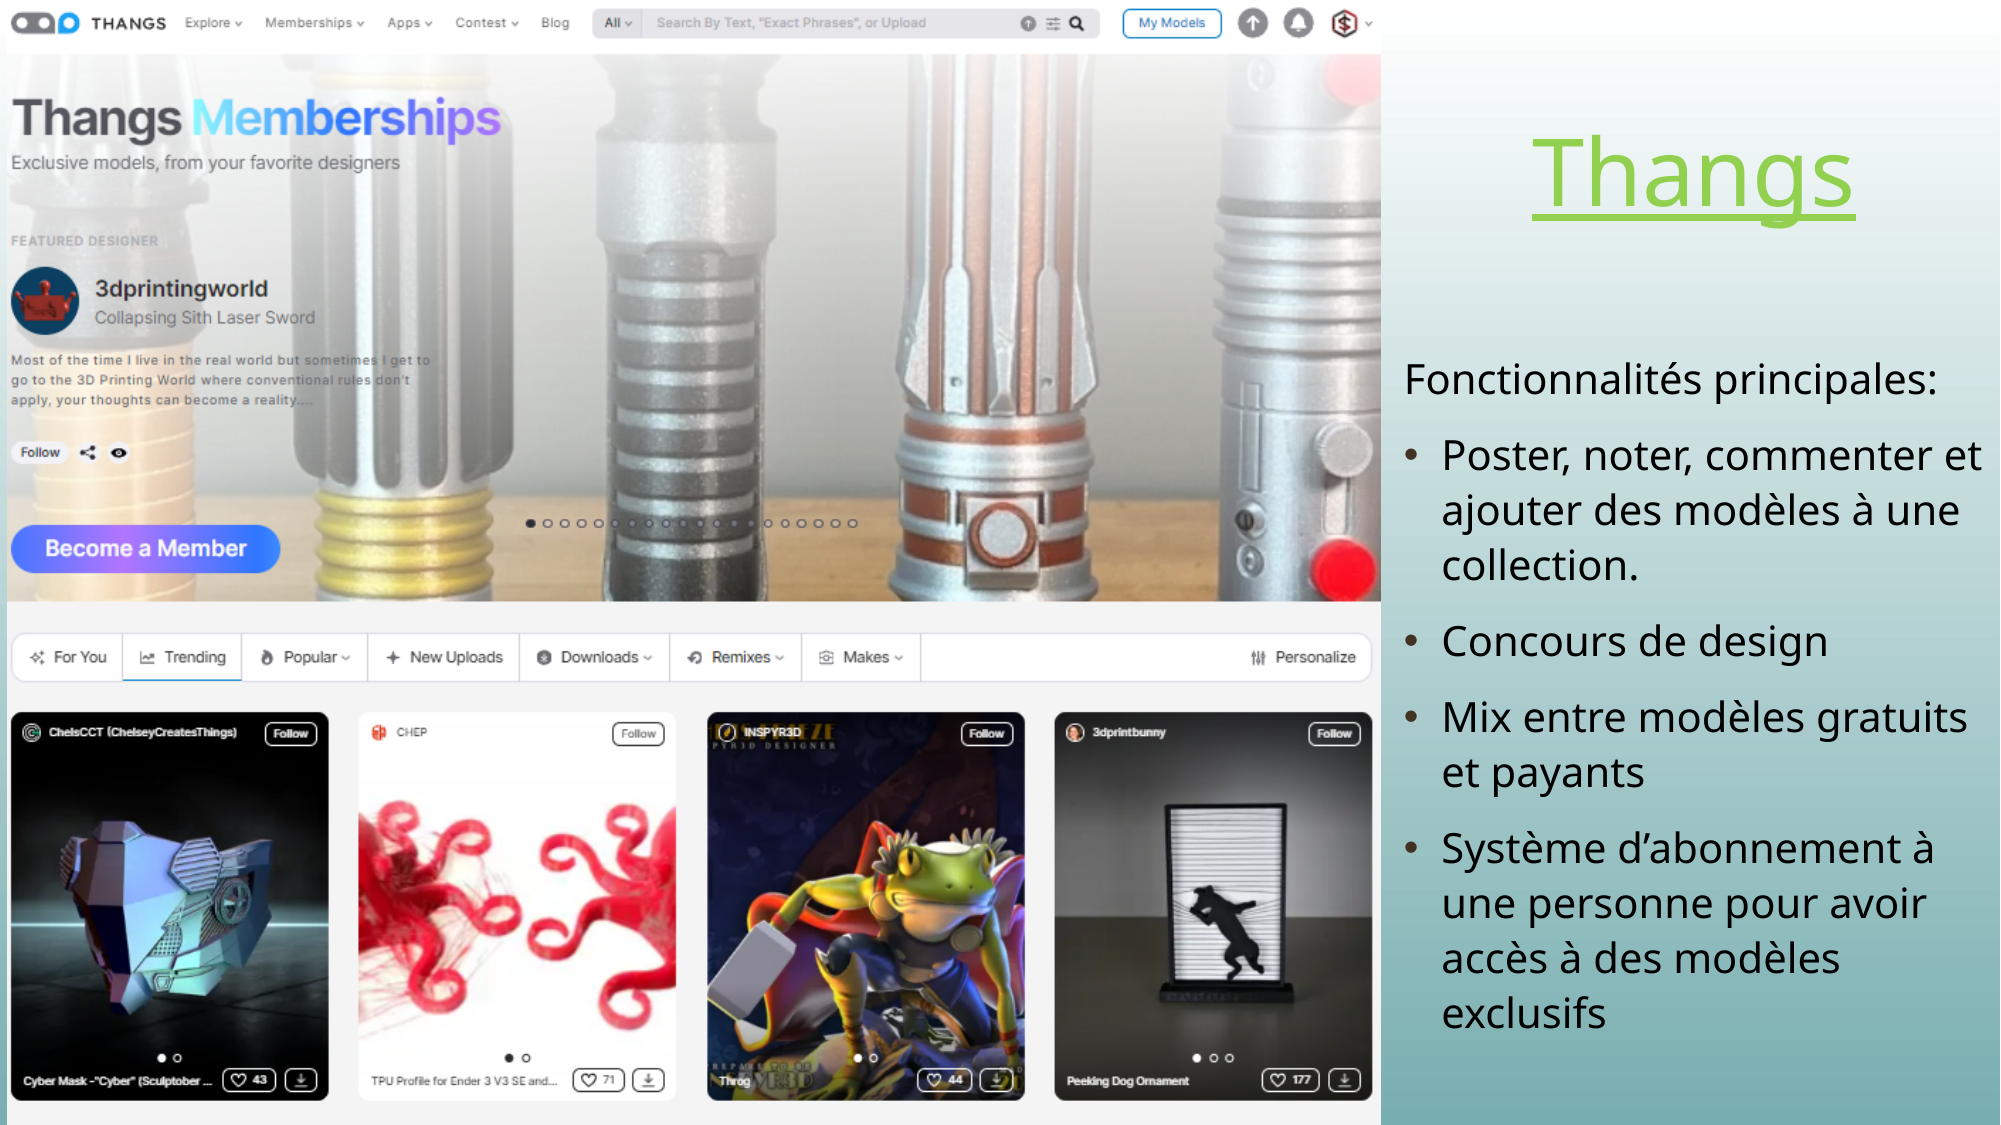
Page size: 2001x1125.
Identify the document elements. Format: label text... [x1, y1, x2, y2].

text_box [1381, 0, 2000, 1125]
list Fonctionnalités principales: Poster, noter, commenter et ajouter des modèles à une collection. Concours de design Mix entre modèles gratuits et payants Système d’abonnement à une personne pour avoir accès à des modèles exclusifs [1388, 340, 2000, 1125]
picture [7, 0, 1381, 1125]
title Thangs [1388, 55, 2000, 298]
text_box [0, 0, 7, 1125]
